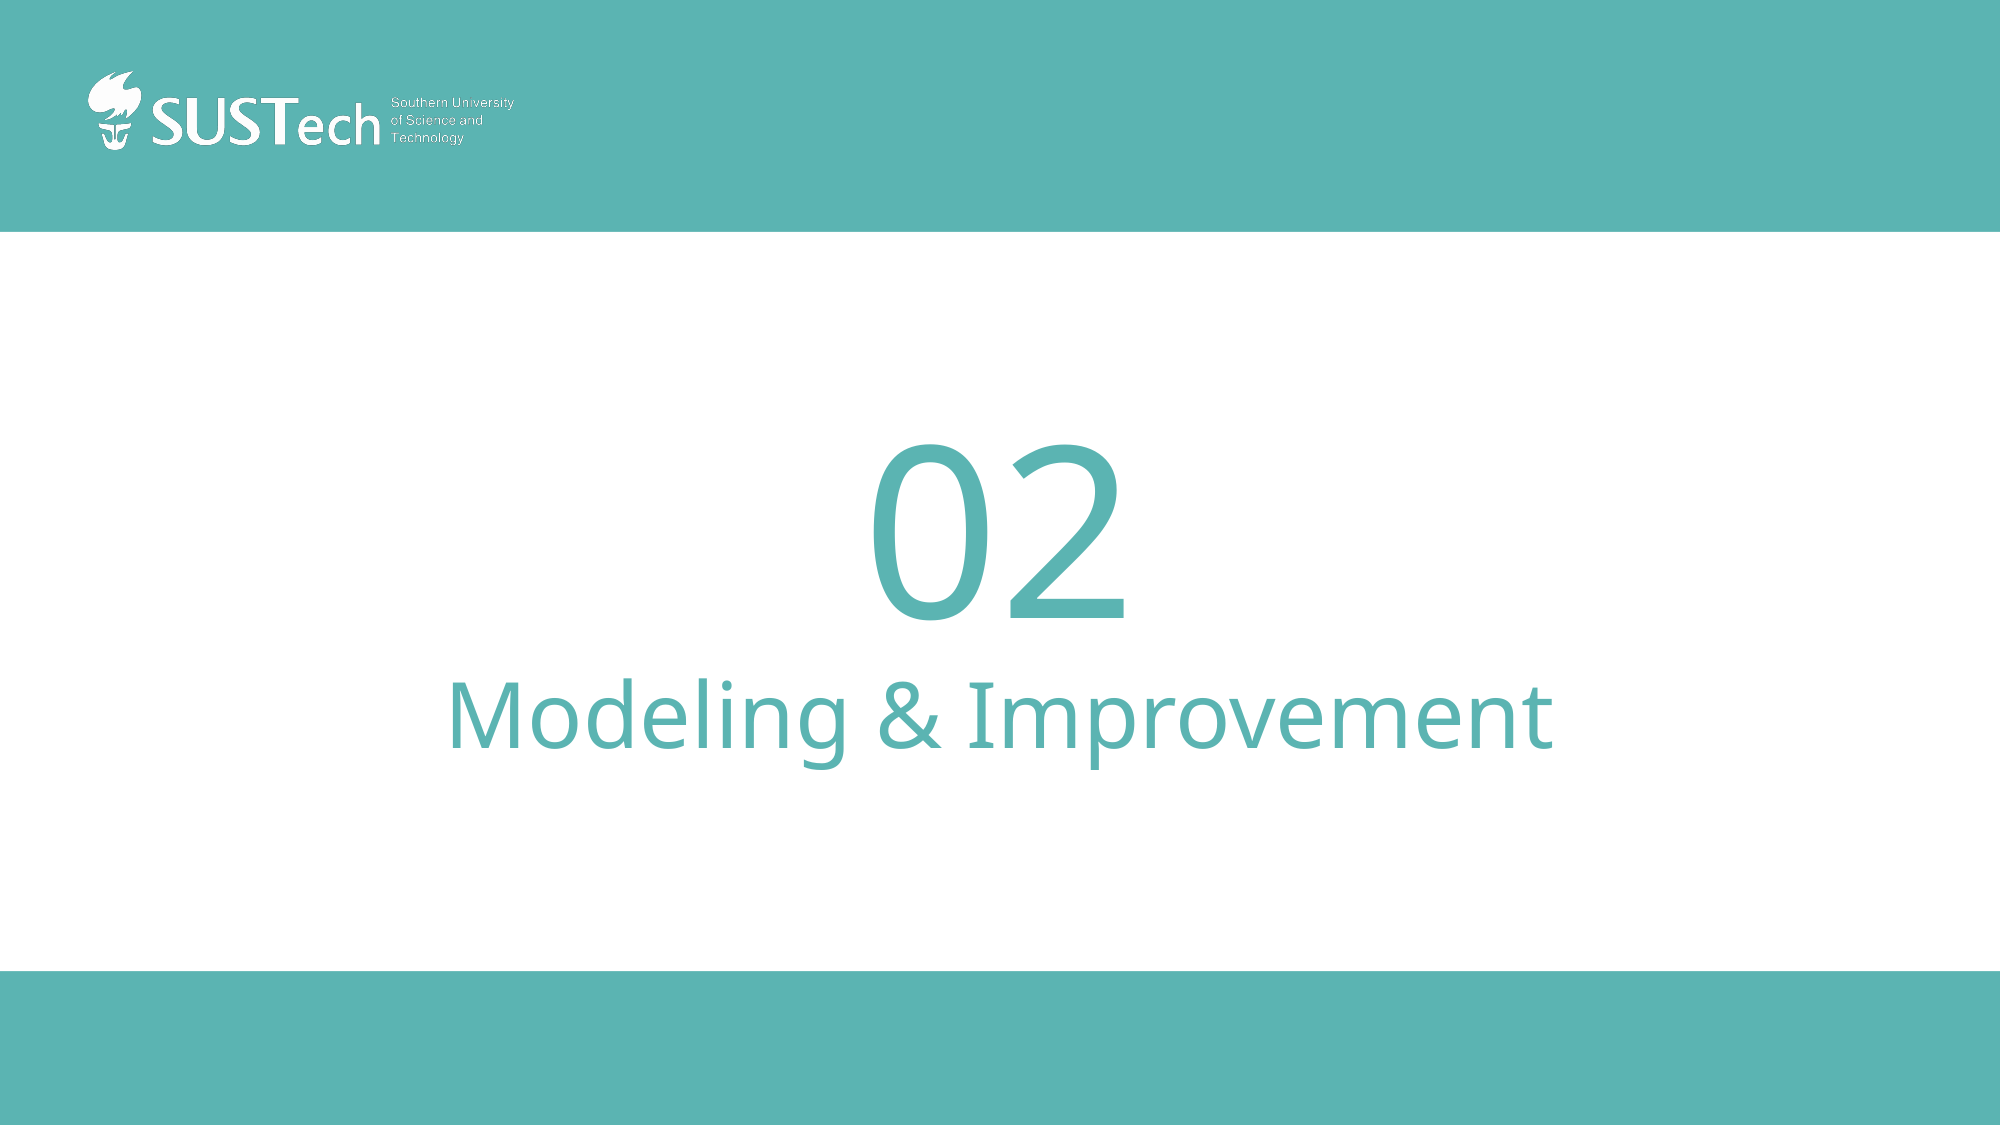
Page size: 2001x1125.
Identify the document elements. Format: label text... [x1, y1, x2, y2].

text_box Modeling & Improvement [195, 649, 1805, 775]
picture [88, 71, 514, 151]
text_box 02 [848, 371, 1152, 649]
text_box [0, 231, 2000, 972]
